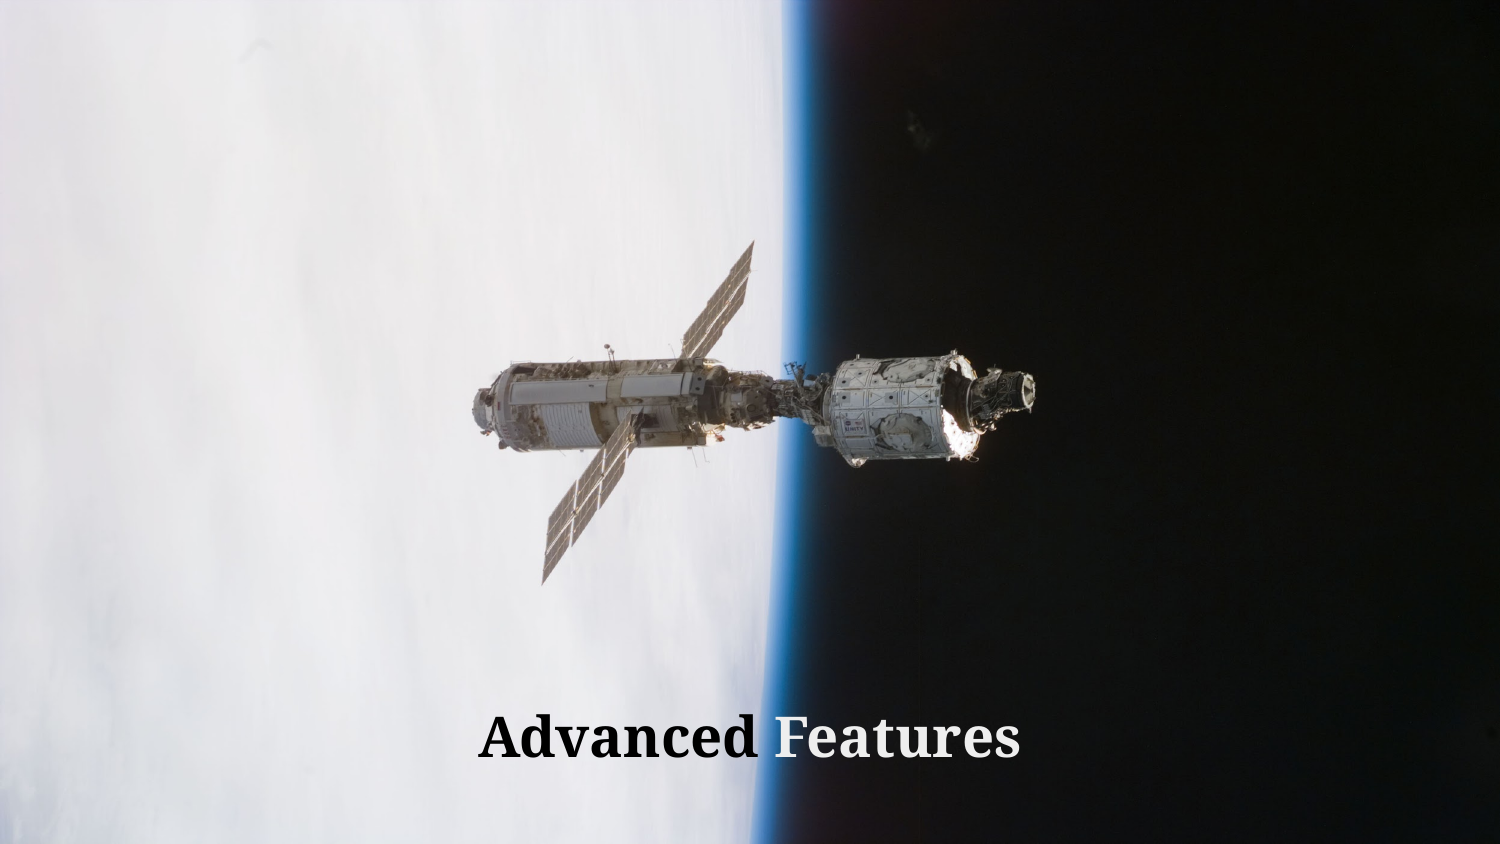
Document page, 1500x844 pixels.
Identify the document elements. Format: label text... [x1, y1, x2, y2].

list Advanced Features [119, 654, 1381, 805]
picture [0, 0, 1500, 844]
